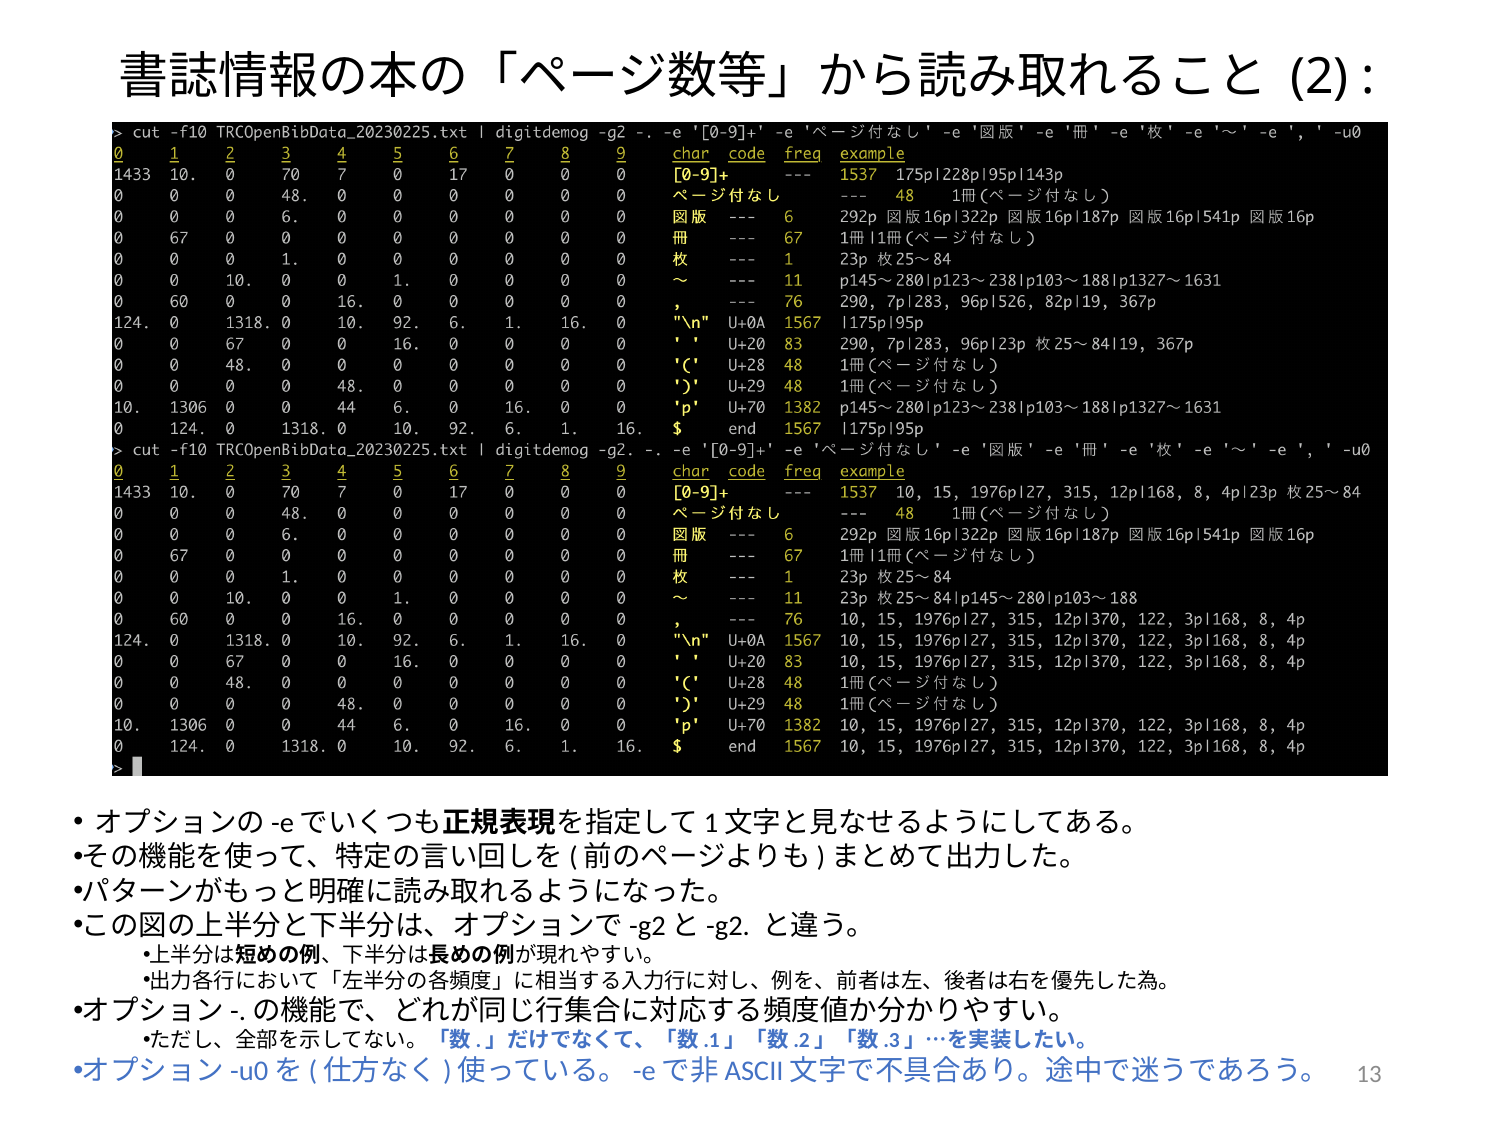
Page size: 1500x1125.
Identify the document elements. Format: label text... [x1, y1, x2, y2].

slide_number 13 [1059, 1042, 1397, 1103]
title 書誌情報の本の「ページ数等」から読み取れること (2) : [103, 30, 1397, 123]
list オプションの-eでいくつも正規表現を指定して1文字と見なせるようにしてある。 その機能を使って、特定の言い回しを(前のページよりも)まとめて出力した。 パターンがもっと明確に読み取れるようになった。 この図の上半分と下半分は、オプションで-g2と-g2. と違う。 上半分は短めの例、下半分は長めの例が現れやすい。 出力各行において「左半分の各頻度」に相当する入力行に対し、例を、前者は左、後者は右を優先した為。 オプション-.の機能で、どれが同じ行集合に対応する頻度値か分かりやすい。 ただし、全部を示してない。「数.」だけでなくて、「数.1」「数.2」「数.3」…を実装したい。 オプション-u0を(仕方なく)使っている。-eで非ASCII文字で不具合あり。途中で迷うであろう。 [52, 796, 1448, 1095]
picture [112, 122, 1388, 776]
